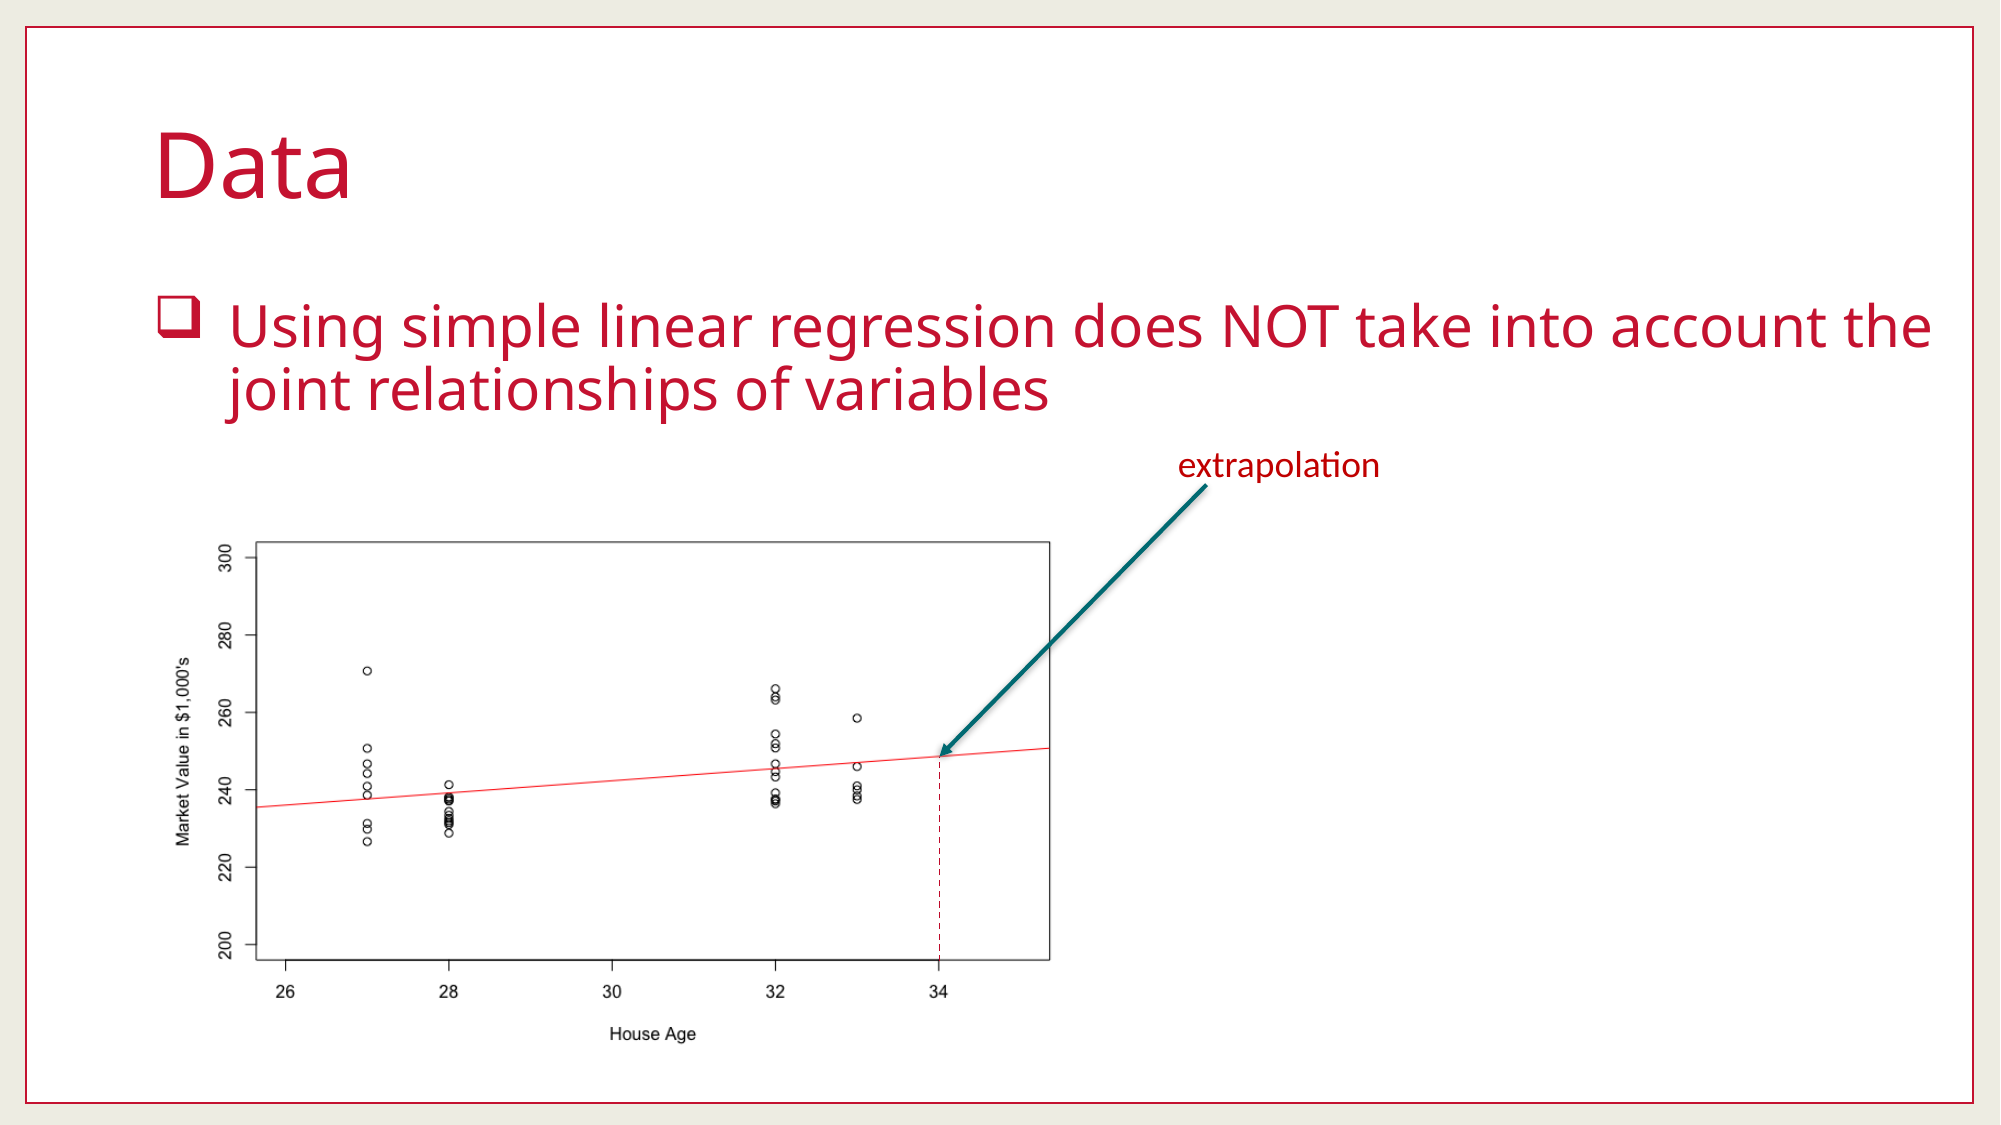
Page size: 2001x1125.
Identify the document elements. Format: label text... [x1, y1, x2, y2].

list Using simple linear regression does NOT take into account the joint relationships of variables [138, 289, 1956, 1004]
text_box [170, 432, 1451, 1066]
title Data [137, 59, 1945, 278]
